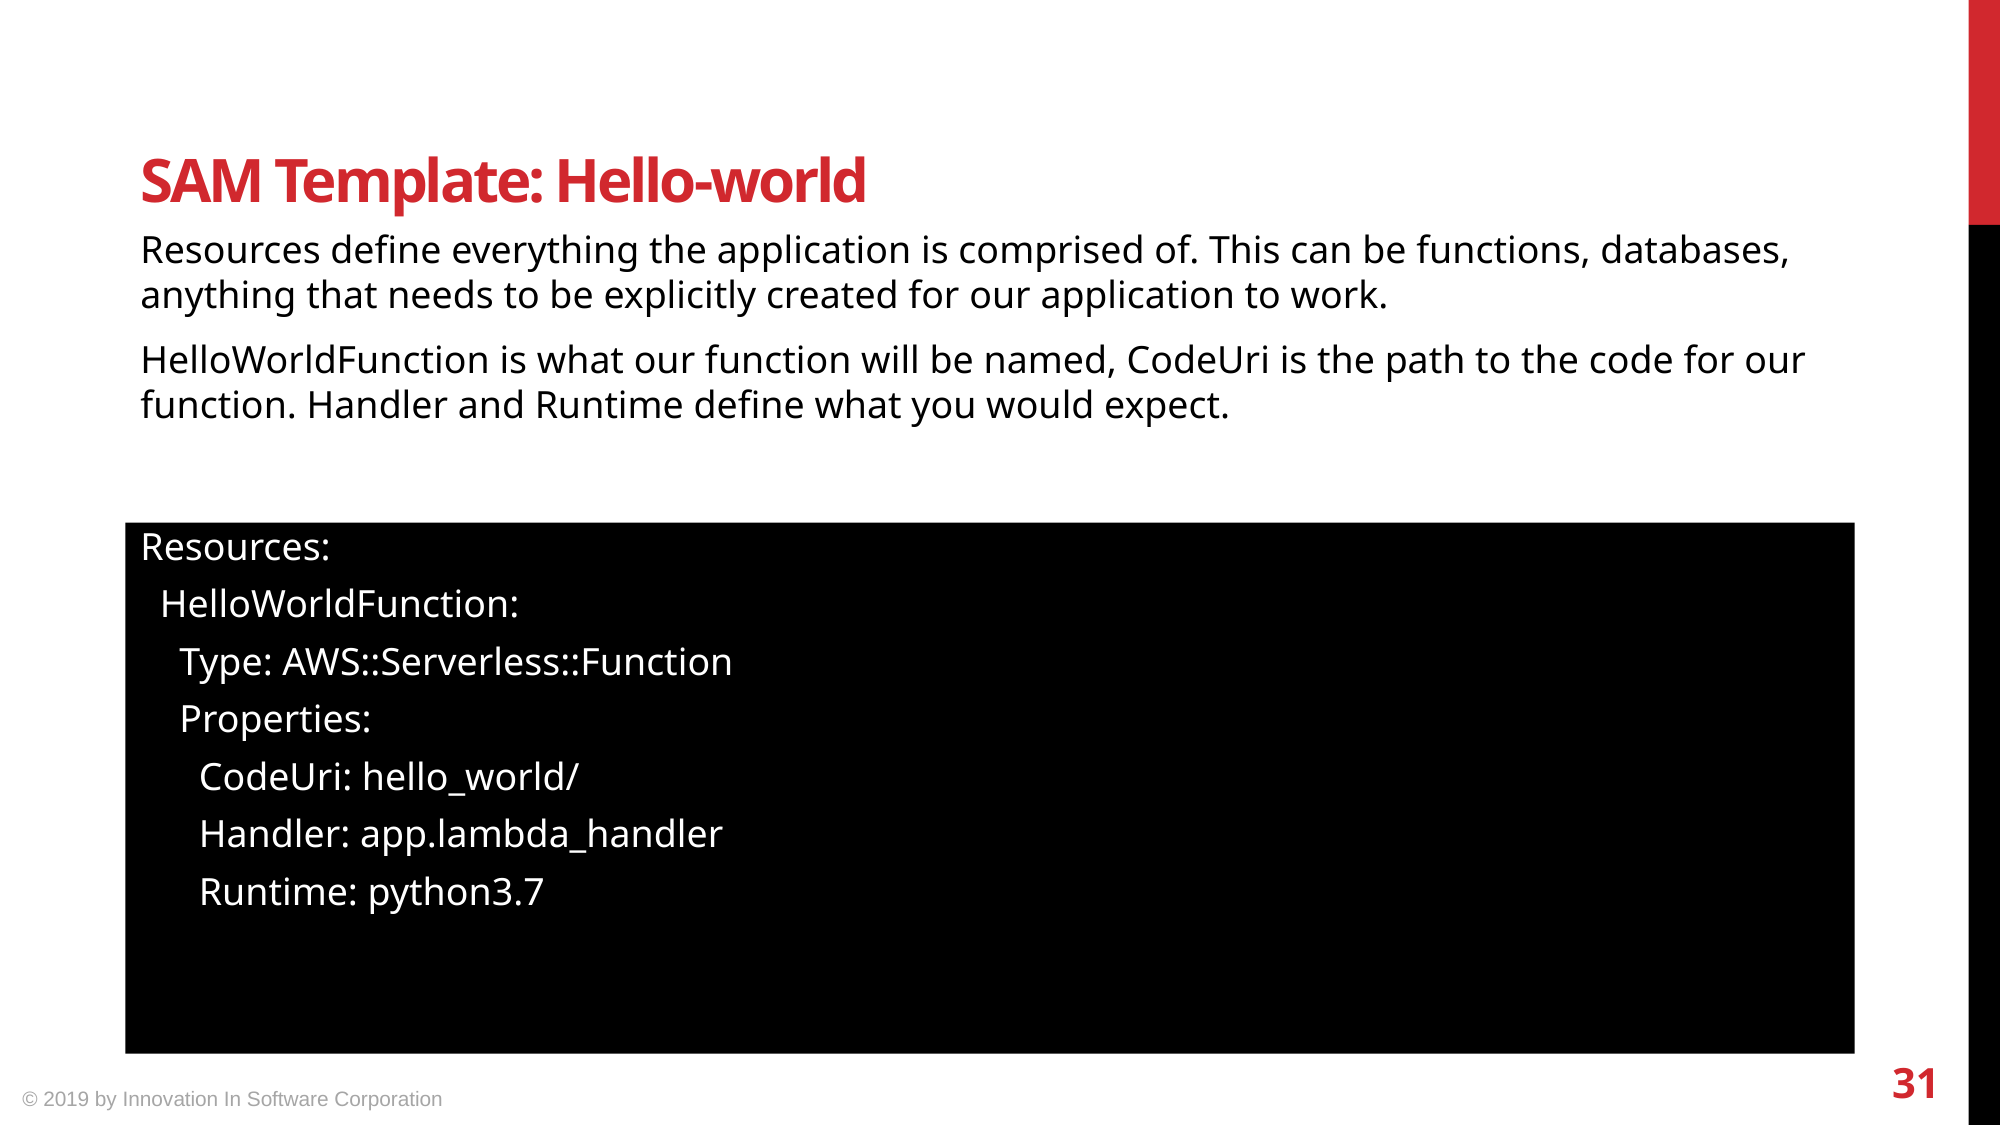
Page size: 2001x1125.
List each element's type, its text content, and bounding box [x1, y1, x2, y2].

slide_number 31 [1739, 1045, 1956, 1125]
text_box Resources define everything the application is comprised of. This can be functions, databases, anything that needs to be explicitly created for our application to work. HelloWorldFunction is what our function will be named, CodeUri is the path to the code for our function. Handler and Runtime define what you would expect. [125, 218, 1900, 498]
list Resources: HelloWorldFunction: Type: AWS::Serverless::Function Properties: CodeUri: hello_world/ Handler: app.lambda_handler Runtime: python3.7 [125, 522, 1855, 1054]
title SAM Template: Hello-world [125, 133, 1617, 218]
footer © 2019 by Innovation In Software Corporation [7, 1078, 758, 1125]
